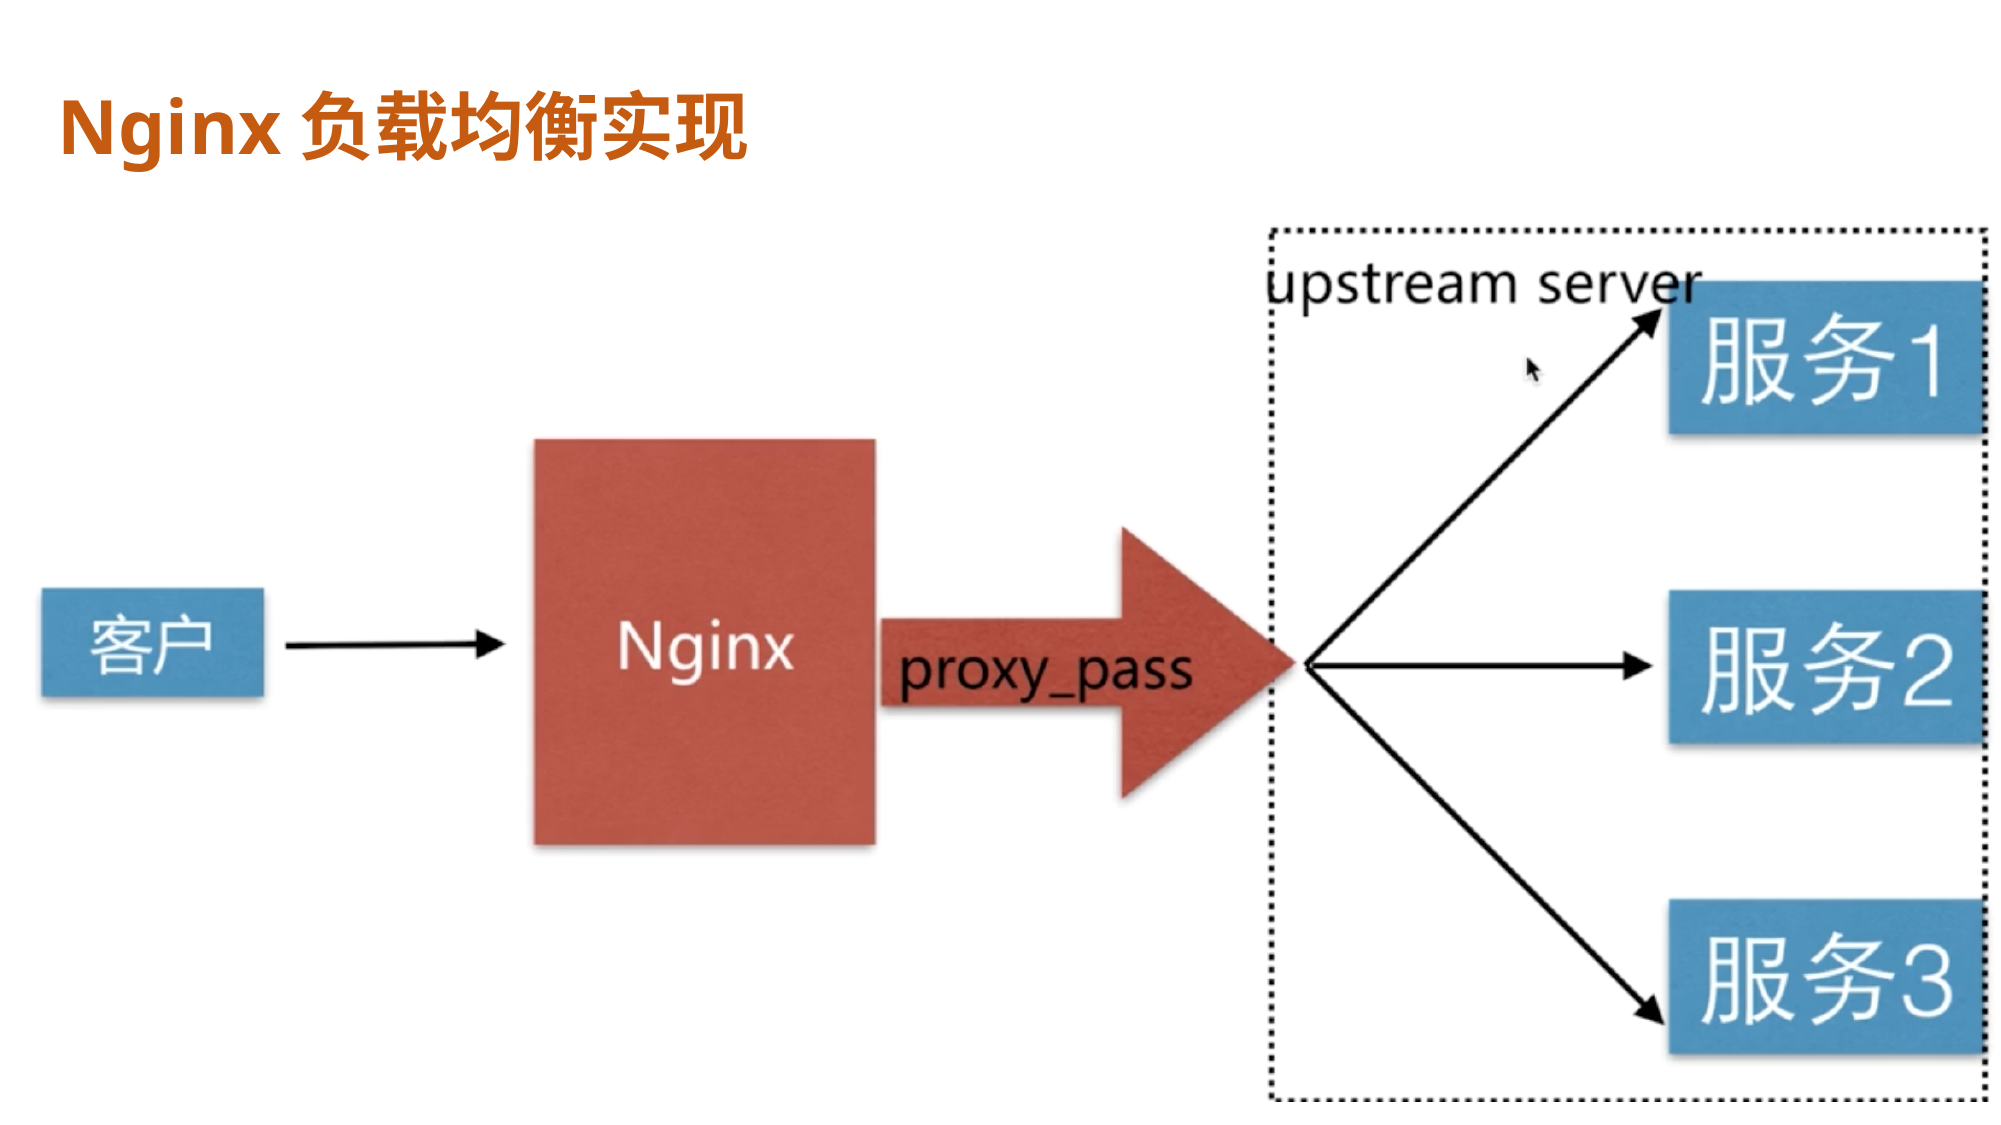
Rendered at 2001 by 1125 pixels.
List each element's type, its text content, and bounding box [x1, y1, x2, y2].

picture [0, 205, 2000, 1103]
title Nginx负载均衡实现 [0, 0, 1154, 179]
